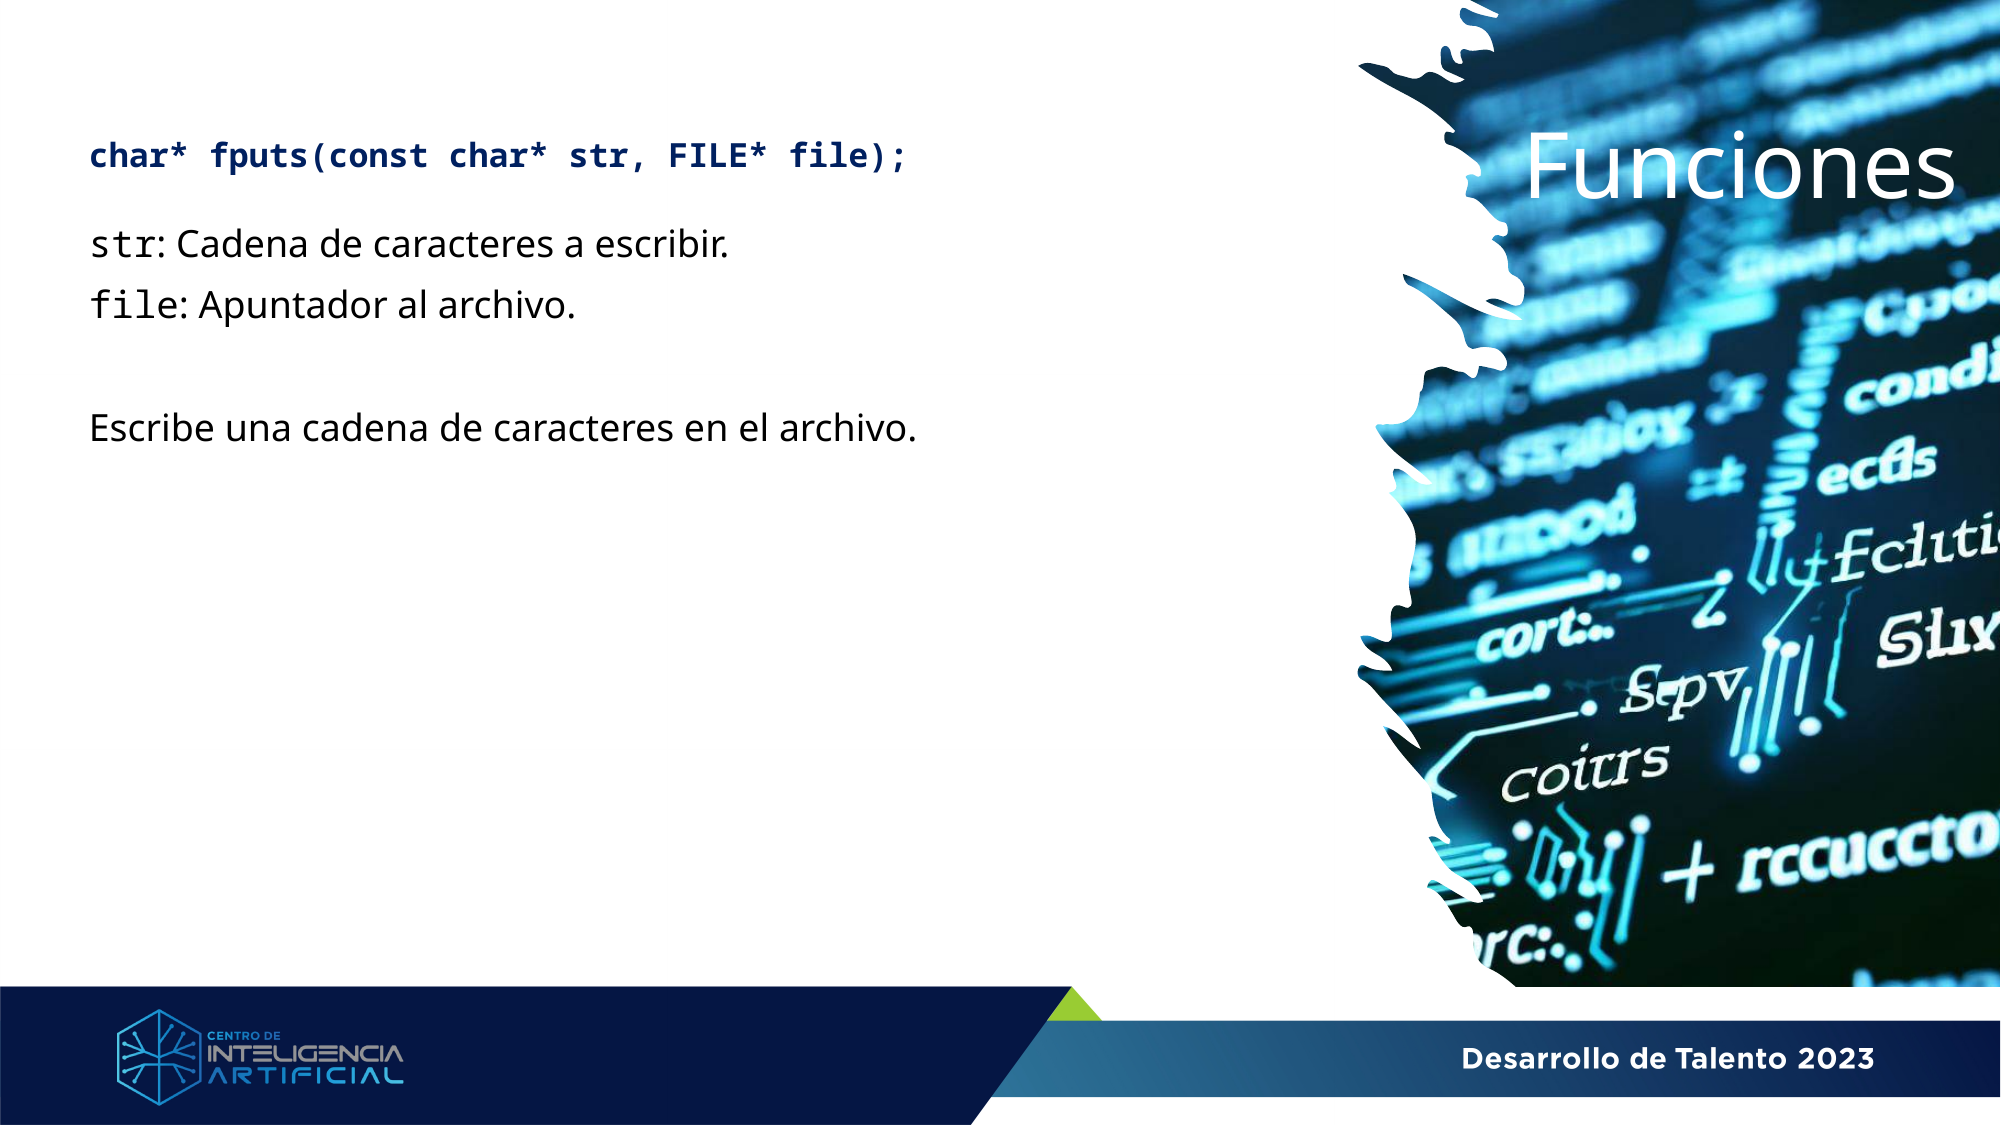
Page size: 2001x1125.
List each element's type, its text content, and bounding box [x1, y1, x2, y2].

picture [0, 0, 2001, 1125]
text_box char* fputs(const char* str, FILE* file); [73, 118, 1357, 198]
text_box str: Cadena de caracteres a escribir. file: Apuntador al archivo. Escribe una cadena de caracteres en el archivo. [73, 217, 1286, 946]
